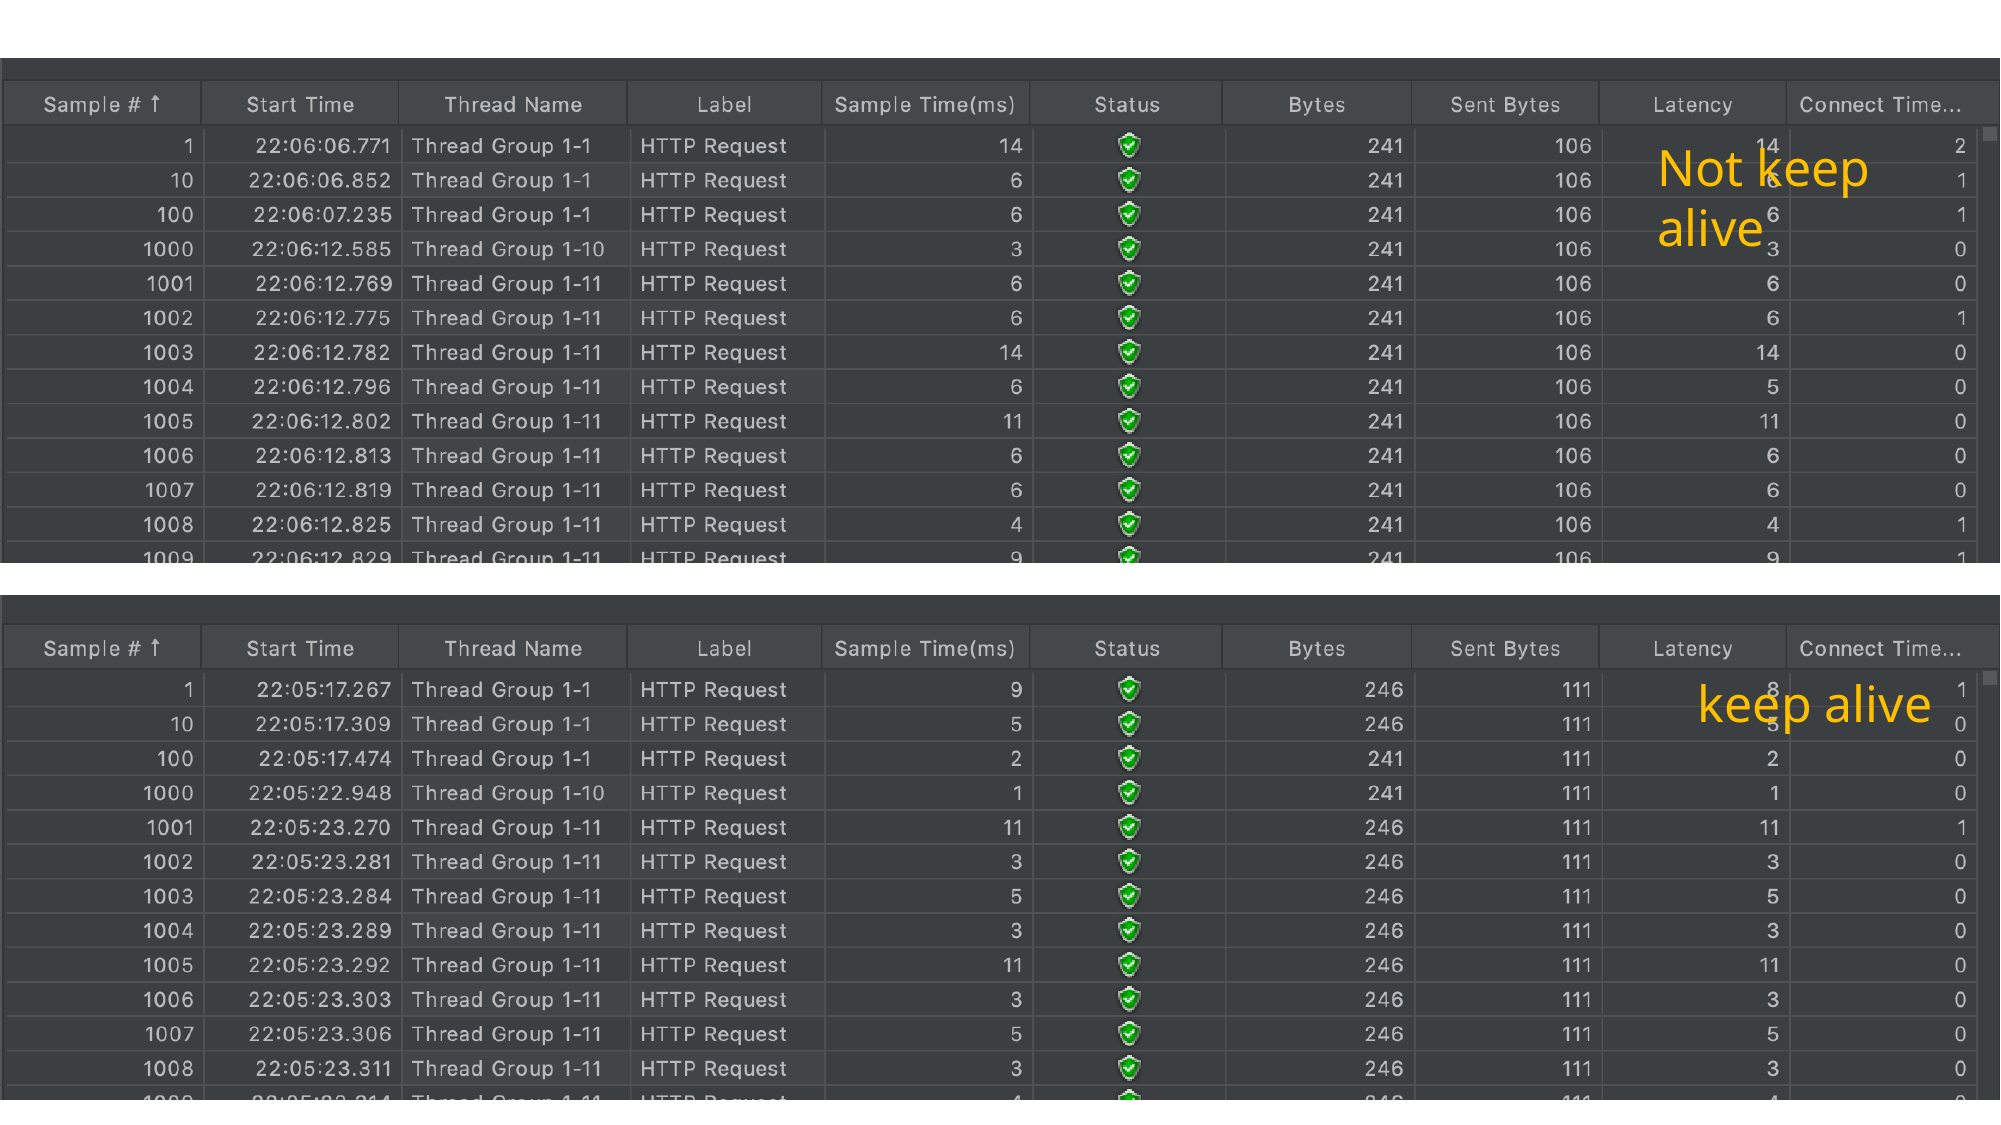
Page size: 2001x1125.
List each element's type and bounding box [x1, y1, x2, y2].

picture [0, 58, 2000, 563]
picture [0, 595, 2000, 1100]
